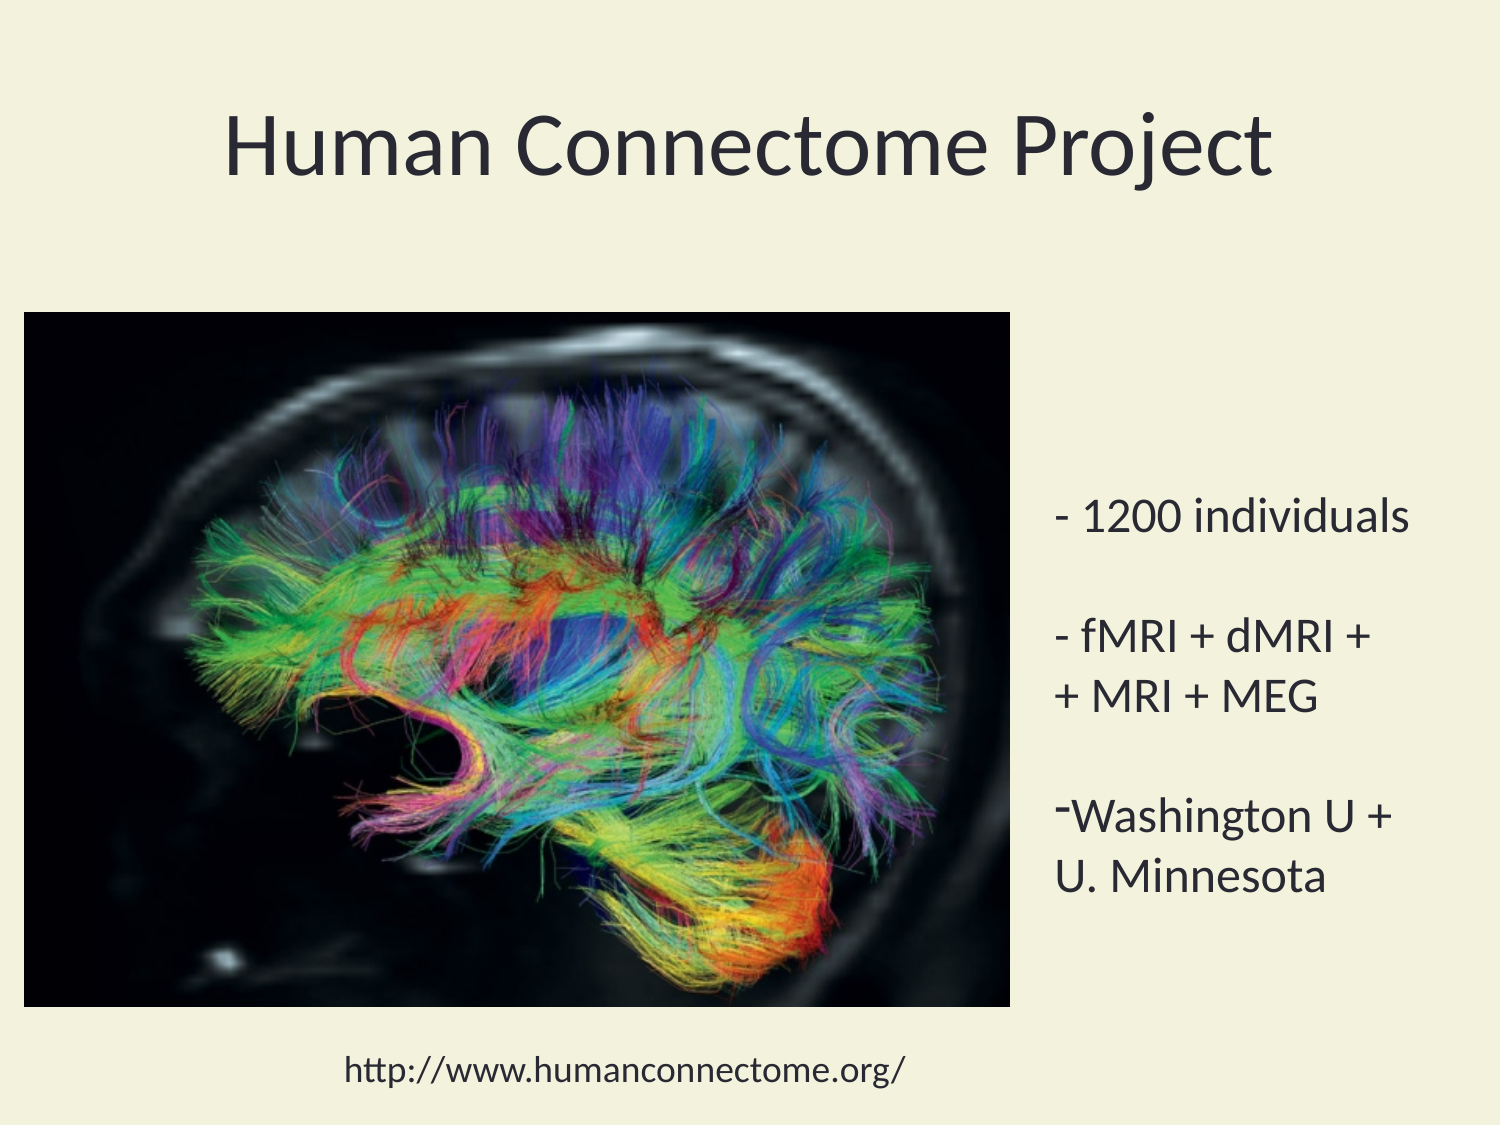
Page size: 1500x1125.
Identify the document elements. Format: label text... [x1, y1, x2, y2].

title Human Connectome Project [75, 45, 1425, 233]
picture [24, 312, 1010, 1007]
text_box - 1200 individuals - fMRI + dMRI + + MRI + MEG Washington U + U. Minnesota [1039, 474, 1426, 1015]
text_box http://www.humanconnectome.org/ [329, 1037, 922, 1098]
